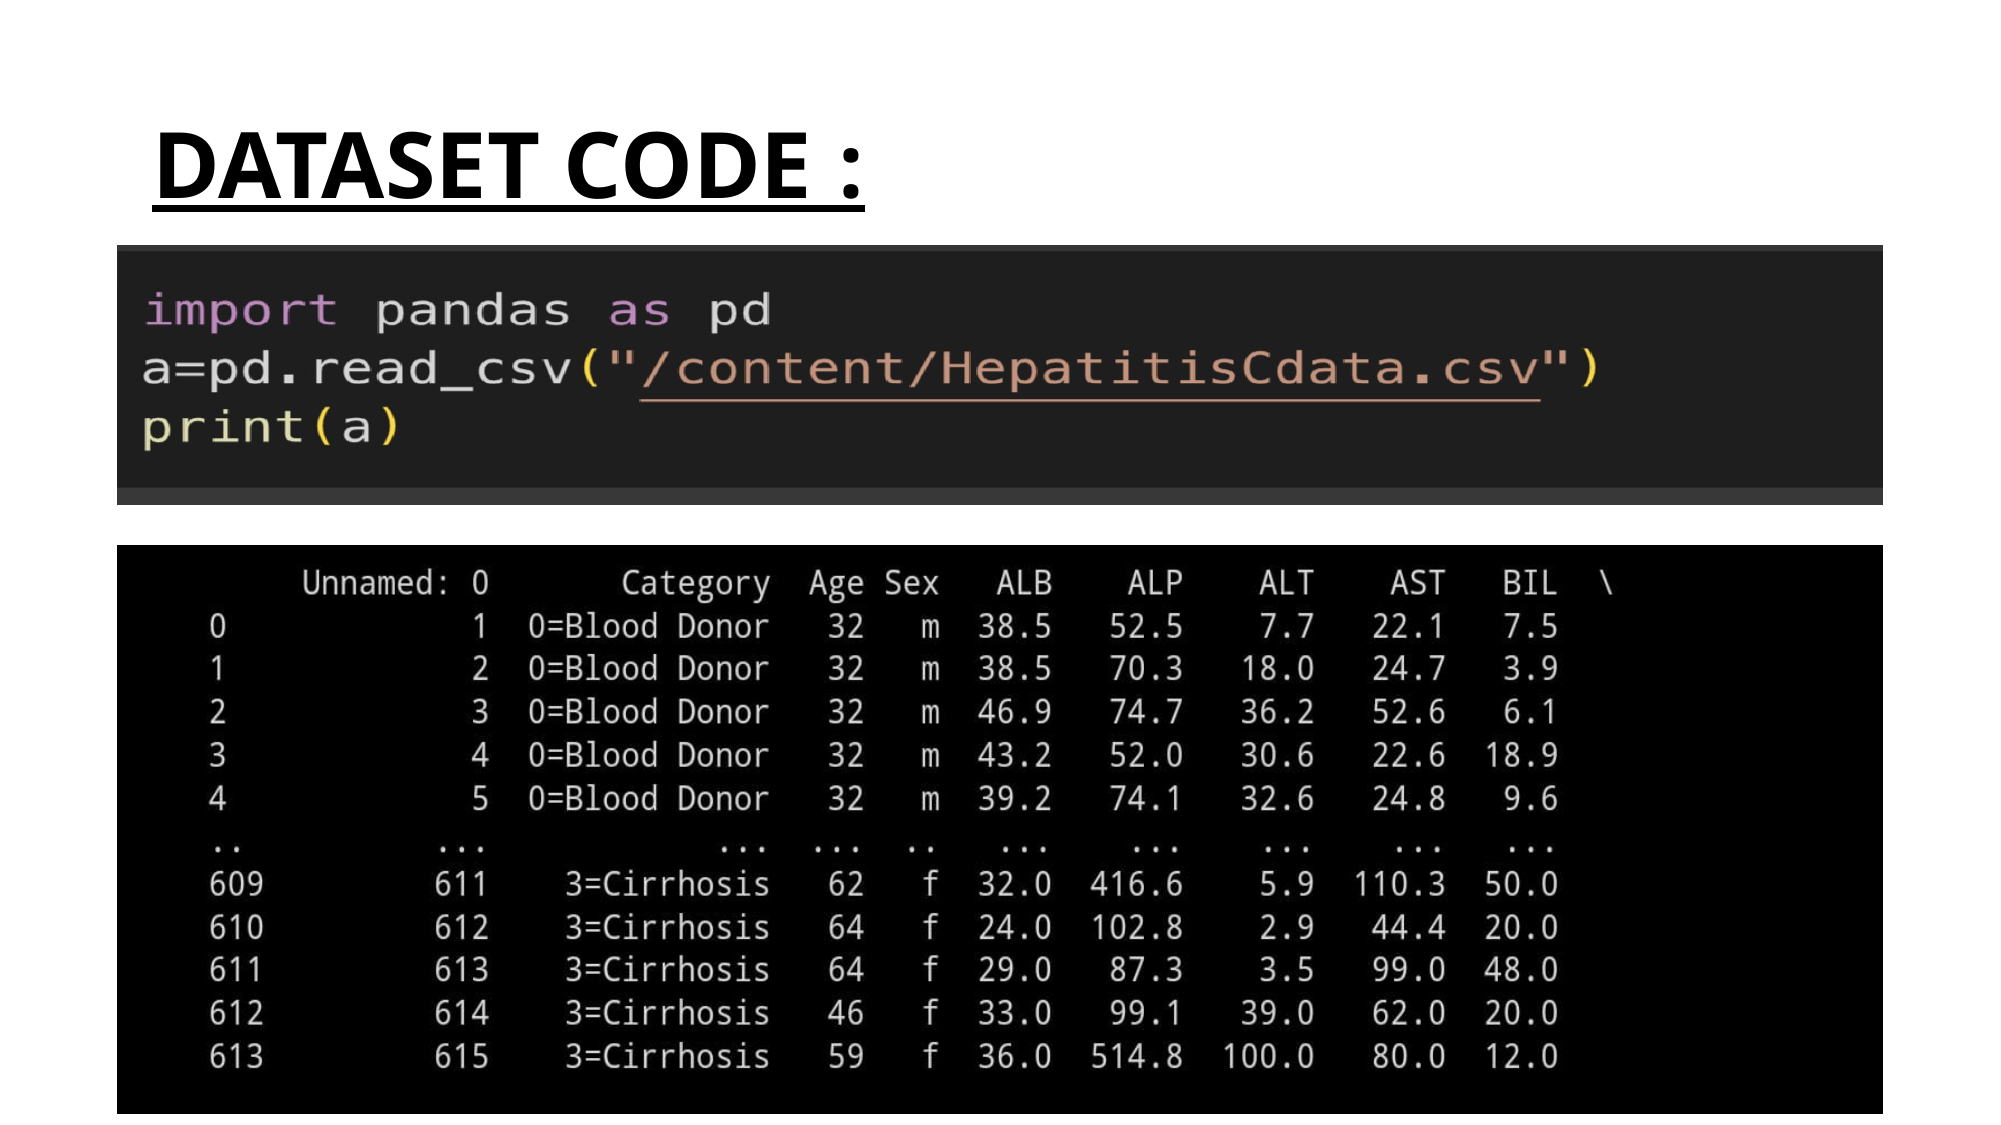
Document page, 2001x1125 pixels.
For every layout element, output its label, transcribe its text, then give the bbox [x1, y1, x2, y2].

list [117, 245, 1883, 505]
picture [117, 545, 1883, 1114]
title DATASET CODE : [137, 59, 1863, 245]
